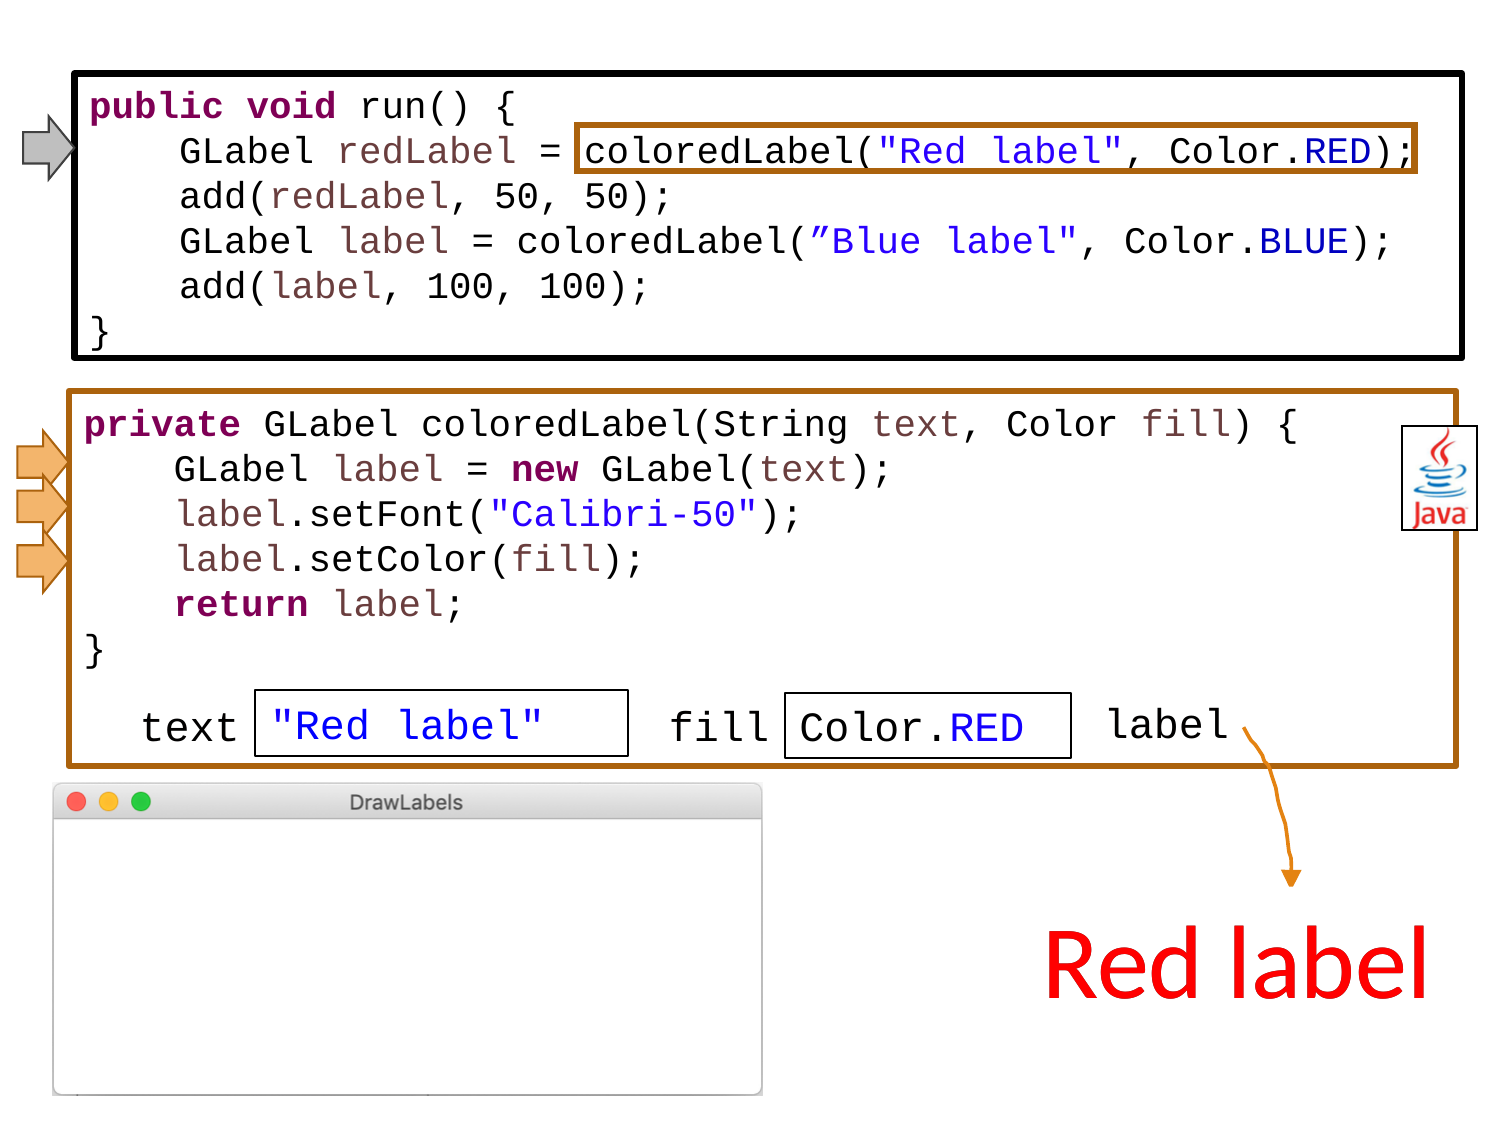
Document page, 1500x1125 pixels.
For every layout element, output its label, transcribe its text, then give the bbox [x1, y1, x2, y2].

picture [51, 782, 763, 1097]
text_box fill [654, 692, 784, 758]
text_box [577, 124, 1415, 171]
picture [1402, 426, 1477, 530]
text_box label [1088, 689, 1244, 755]
text_box [17, 529, 69, 593]
text_box "Red label" [255, 690, 628, 756]
text_box [23, 116, 75, 180]
text_box text [124, 692, 255, 758]
text_box Red label [1027, 886, 1447, 1027]
text_box [17, 474, 69, 533]
text_box [1243, 727, 1302, 886]
text_box Color.RED [784, 692, 1071, 759]
text_box private GLabel coloredLabel(String text, Color fill) { GLabel label = new GLabel(text); label.setFont("Calibri-50"); label.setColor(fill); return label; } [68, 391, 1457, 766]
text_box public void run() { GLabel redLabel = coloredLabel("Red label", Color.RED); add(redLabel, 50, 50); GLabel label = coloredLabel(”Blue label", Color.BLUE); add(label, 100, 100); } [74, 73, 1462, 359]
text_box [17, 430, 69, 484]
